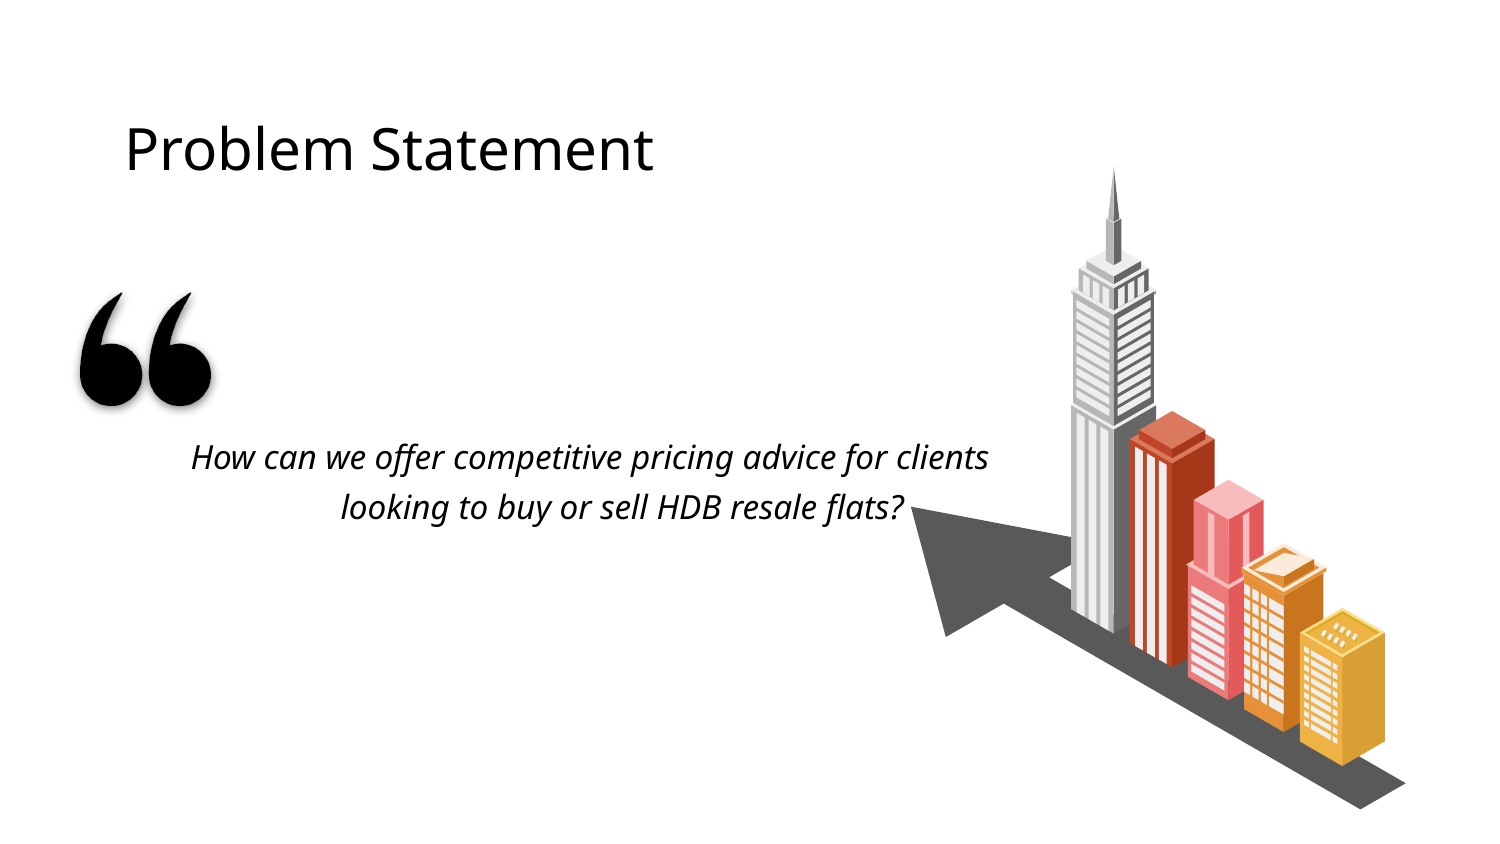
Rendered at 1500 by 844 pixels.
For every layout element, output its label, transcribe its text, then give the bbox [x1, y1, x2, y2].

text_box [1070, 166, 1157, 634]
text_box [926, 531, 1183, 708]
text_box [1185, 479, 1272, 701]
text_box [1186, 709, 1296, 773]
picture [35, 269, 261, 429]
text_box How can we offer competitive pricing advice for clients looking to buy or sell HDB resale flats? [175, 410, 1042, 566]
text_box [1299, 607, 1386, 767]
title Problem Statement [108, 108, 671, 187]
text_box [1300, 772, 1406, 810]
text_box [1241, 542, 1327, 733]
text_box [1129, 410, 1215, 668]
